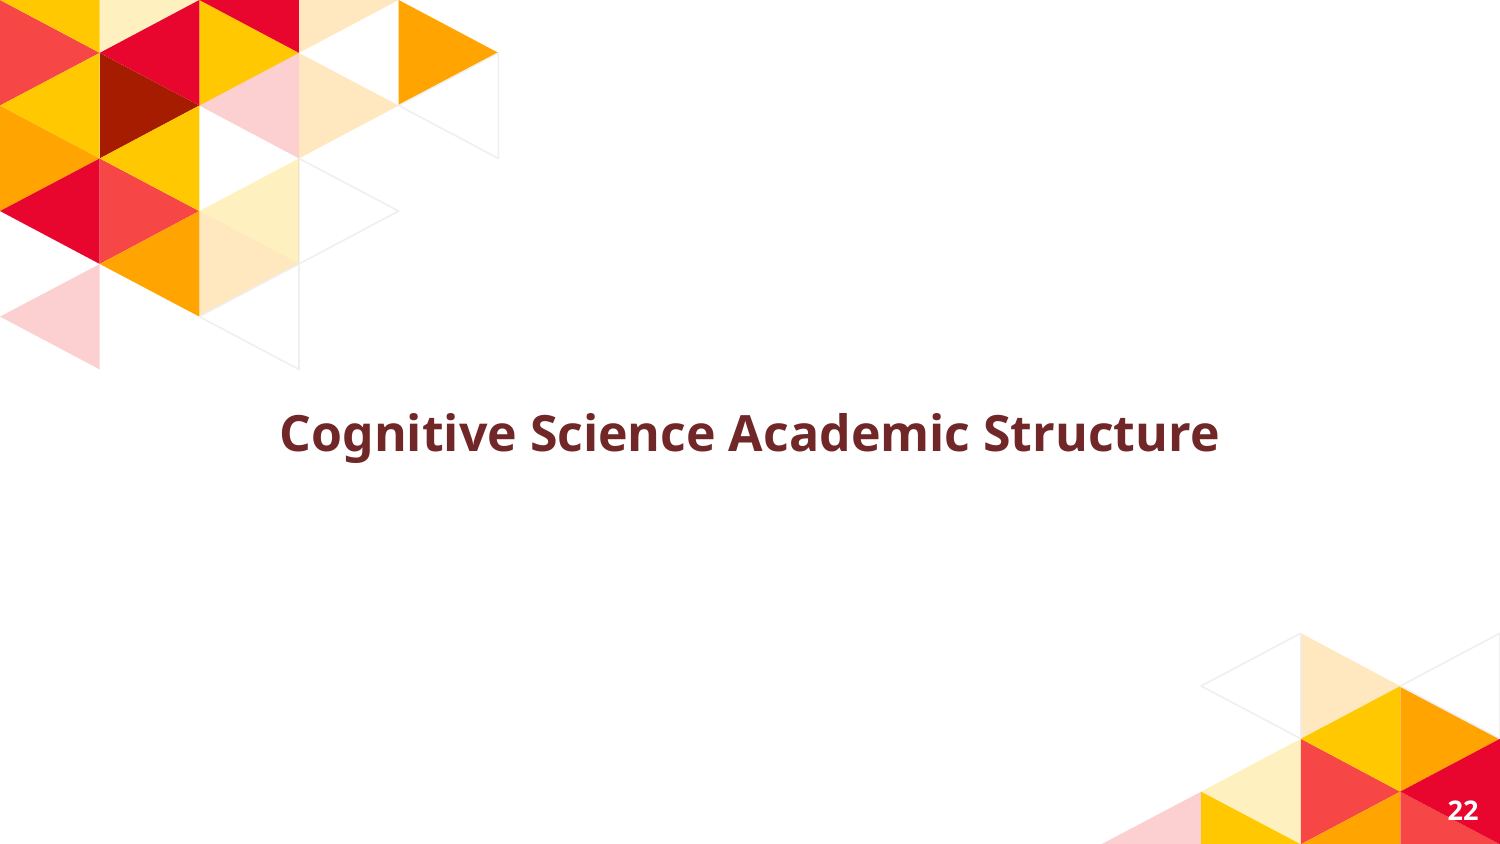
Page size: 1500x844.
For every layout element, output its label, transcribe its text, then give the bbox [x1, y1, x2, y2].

title Cognitive Science Academic Structure [220, 367, 1280, 477]
slide_number 22 [1403, 779, 1494, 844]
